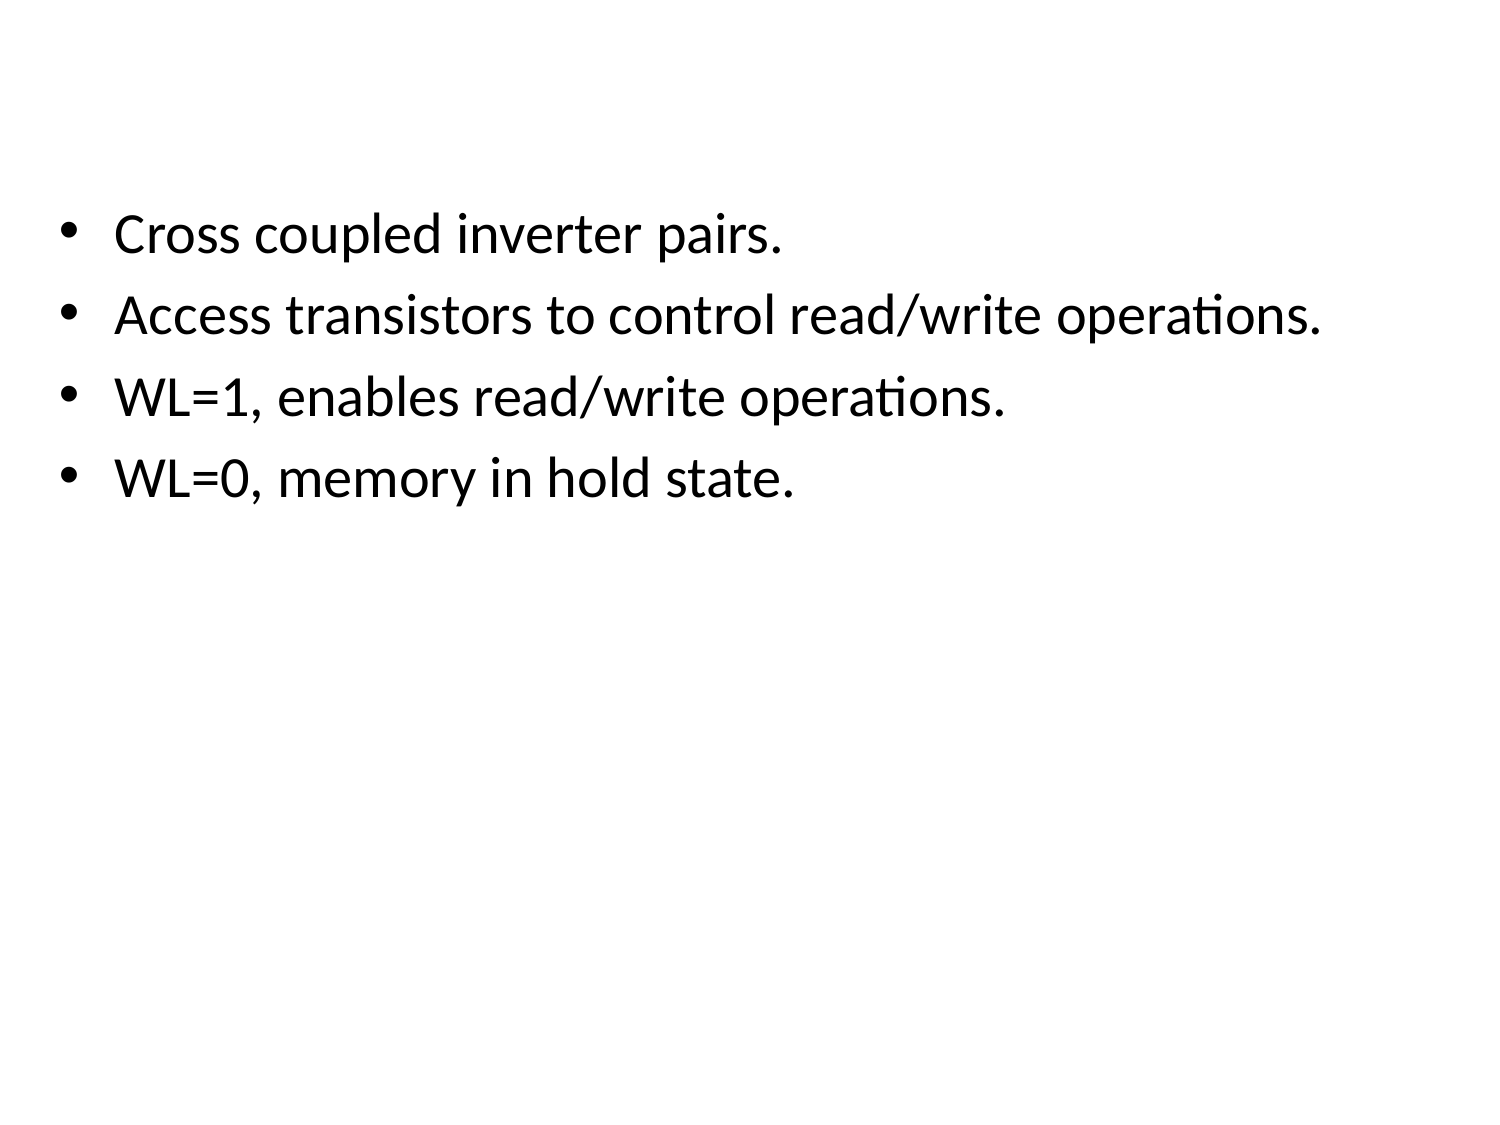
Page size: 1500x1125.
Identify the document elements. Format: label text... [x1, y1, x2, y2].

list Cross coupled inverter pairs. Access transistors to control read/write operations. WL=1, enables read/write operations. WL=0, memory in hold state. [43, 187, 1457, 1013]
